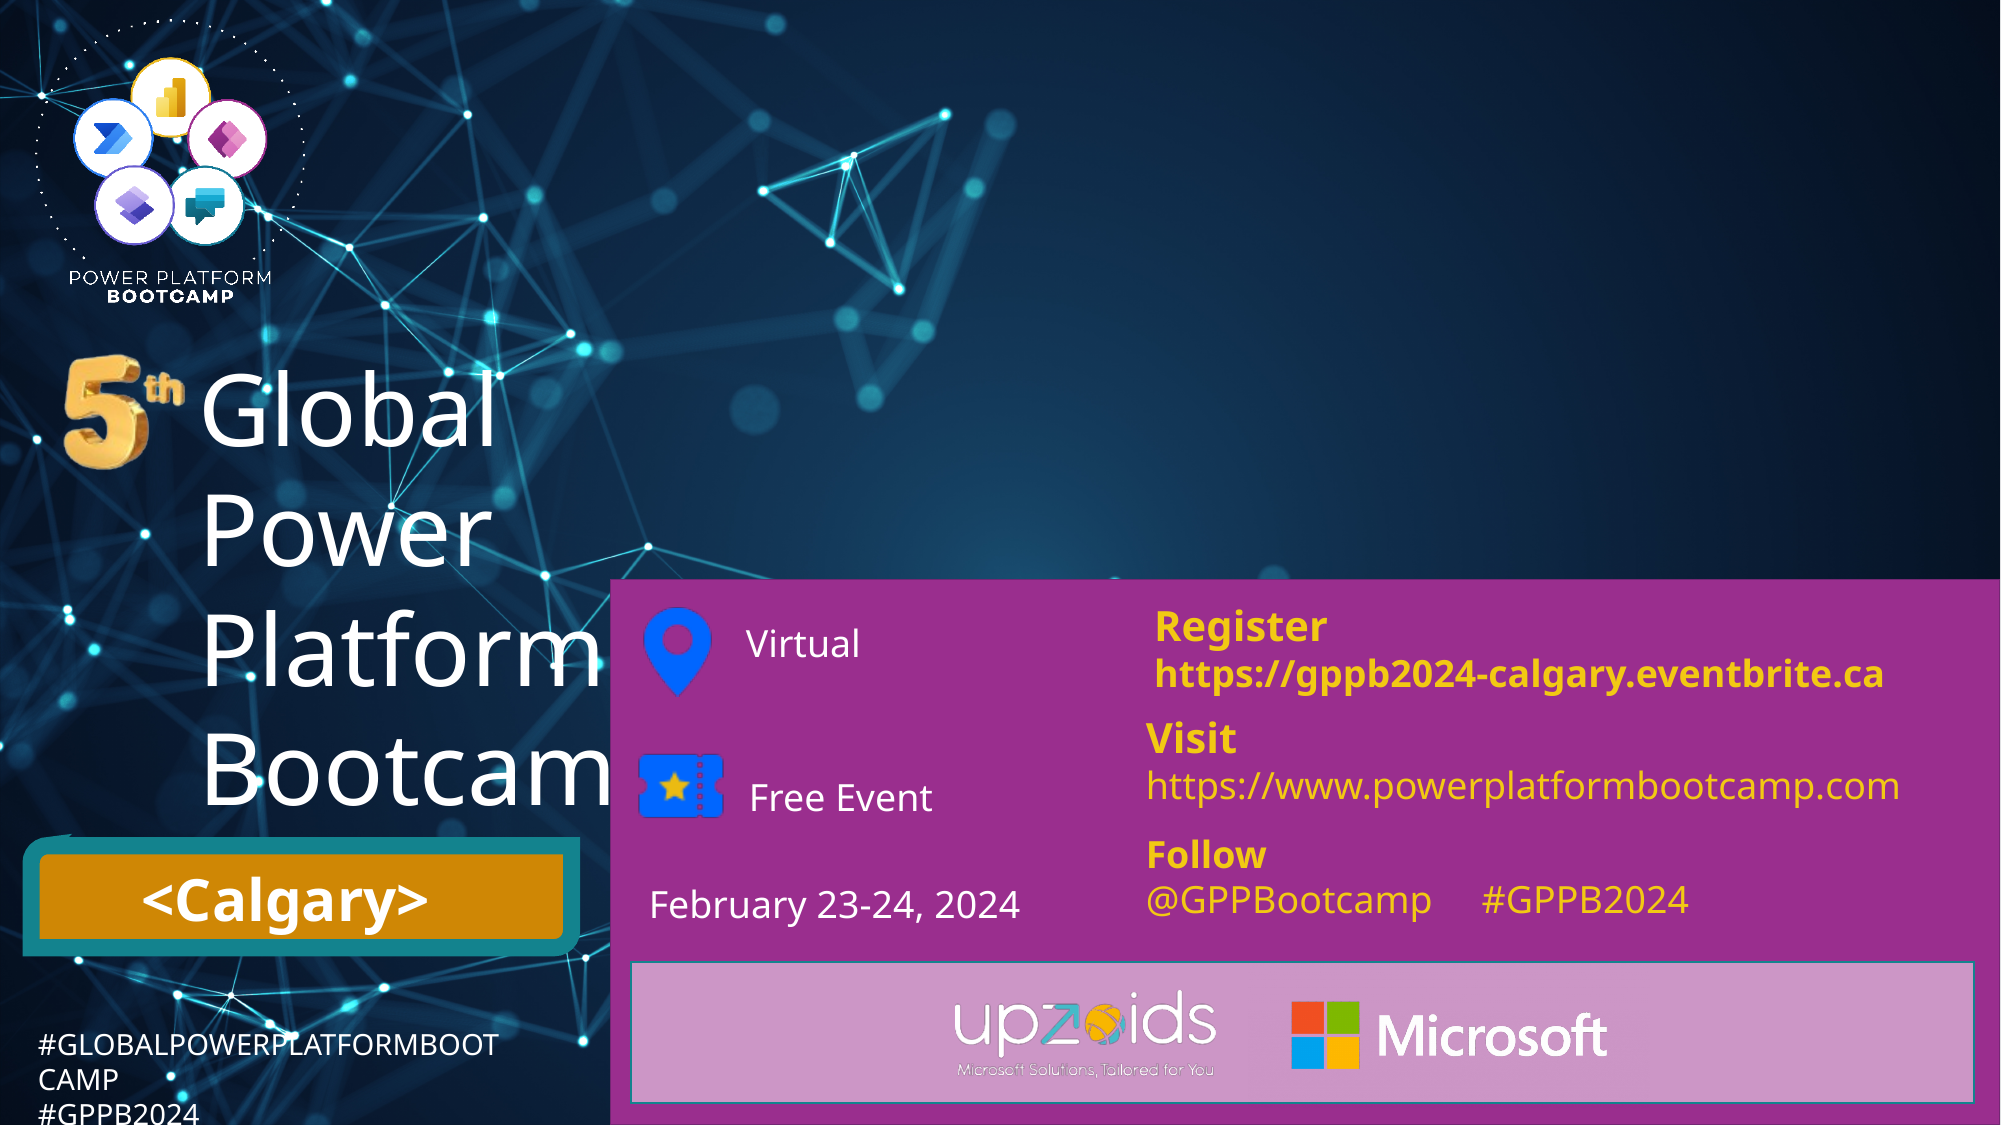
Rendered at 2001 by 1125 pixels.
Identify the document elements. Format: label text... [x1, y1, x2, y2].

picture [118, 1106, 127, 1113]
picture [100, 1106, 108, 1115]
picture [955, 990, 1216, 1095]
picture [633, 606, 723, 697]
picture [118, 1115, 128, 1123]
text_box Register https://gppb2024-calgary.eventbrite.ca [1139, 592, 2000, 703]
list <Calgary> [45, 864, 527, 929]
picture [185, 1107, 193, 1118]
picture [83, 1106, 91, 1115]
picture [0, 0, 2001, 1125]
text_box February 23-24, 2024 [634, 873, 1043, 934]
picture [631, 736, 732, 837]
picture [1248, 961, 1650, 1109]
picture [153, 1106, 162, 1123]
